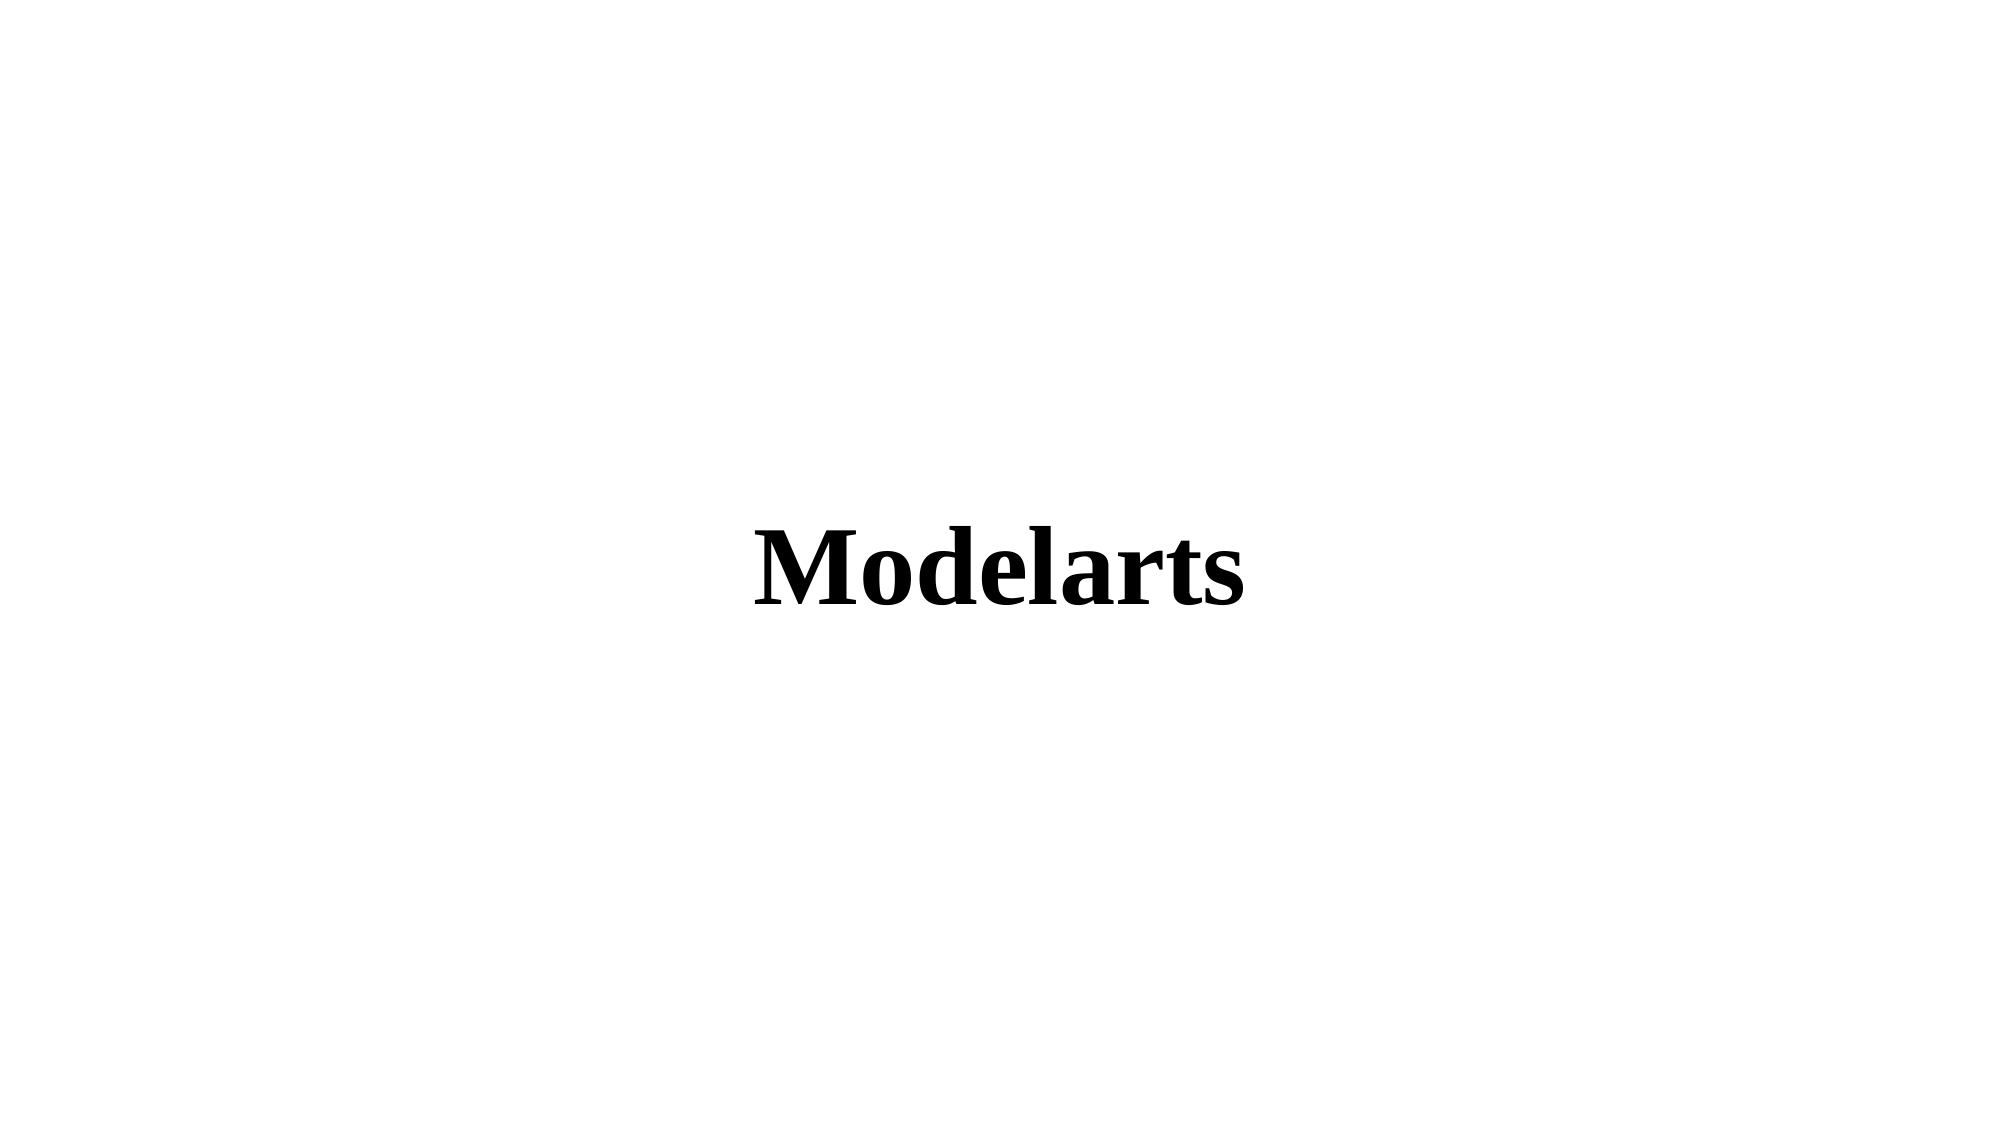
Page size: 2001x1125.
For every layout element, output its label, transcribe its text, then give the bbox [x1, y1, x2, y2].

text_box Modelarts [0, 484, 2000, 635]
